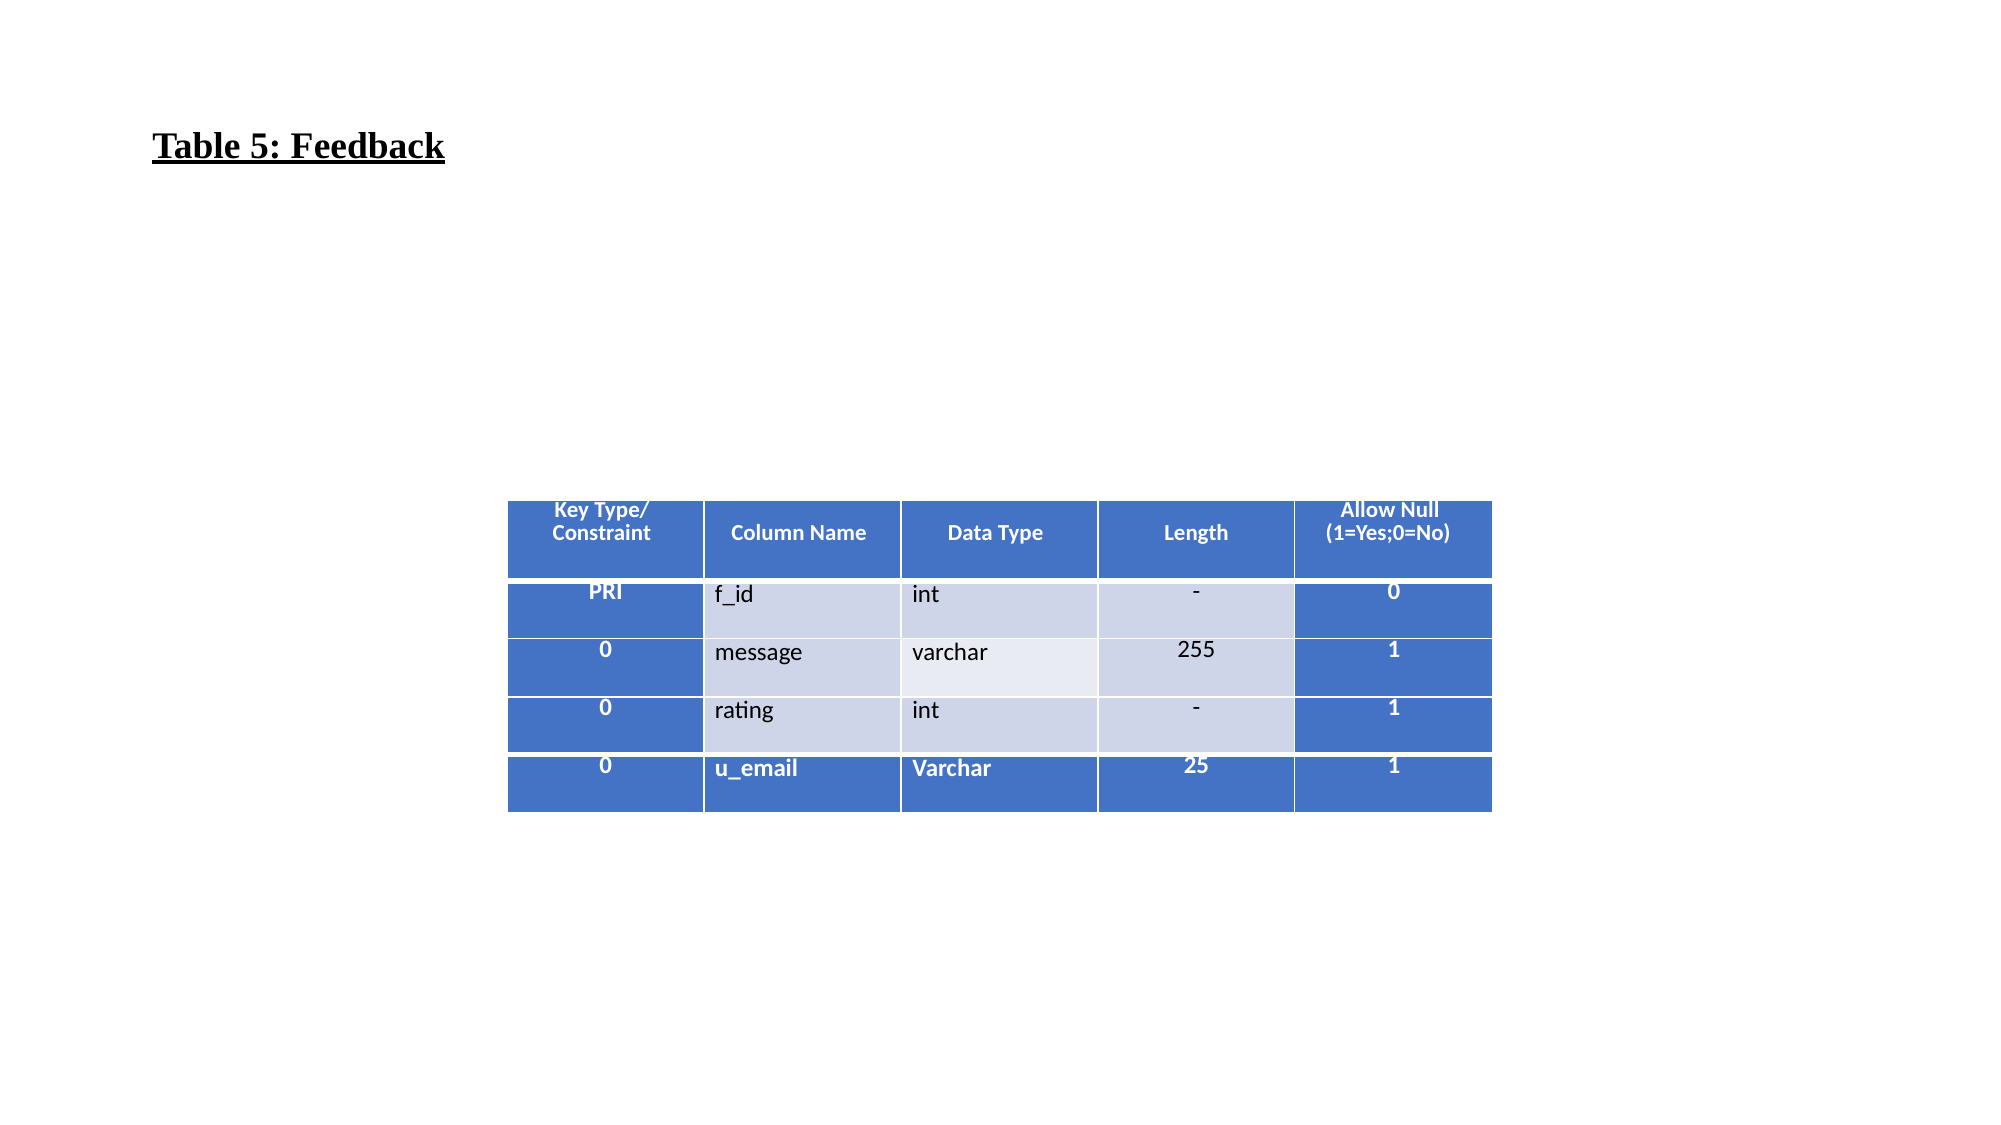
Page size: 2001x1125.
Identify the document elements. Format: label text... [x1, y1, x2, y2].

table_cell 0 [1295, 584, 1492, 638]
table_cell - [1099, 584, 1294, 638]
table_header Data Type [902, 501, 1097, 578]
table_header Length [1099, 501, 1294, 578]
table_cell 0 [508, 698, 703, 752]
table_cell 255 [1099, 639, 1294, 696]
table_cell 25 [1099, 757, 1294, 812]
table_cell - [1099, 698, 1294, 752]
table_cell Varchar [902, 757, 1097, 812]
table_header Key Type/ Constraint [508, 501, 703, 578]
table_cell varchar [902, 639, 1097, 696]
table_cell 1 [1295, 698, 1492, 752]
table_cell rating [705, 698, 900, 752]
table_cell f_id [705, 584, 900, 638]
table_cell message [705, 639, 900, 696]
table_cell int [902, 698, 1097, 752]
table_cell u_email [705, 757, 900, 812]
title Table 5: Feedback [137, 59, 1863, 278]
table_cell 0 [508, 639, 703, 696]
table_cell 1 [1295, 757, 1492, 812]
table_cell 1 [1295, 639, 1492, 696]
table_cell 0 [508, 757, 703, 812]
table_cell int [902, 584, 1097, 638]
table_cell PRI [508, 584, 703, 638]
table_header Allow Null (1=Yes;0=No) [1295, 501, 1492, 578]
table_header Column Name [705, 501, 900, 578]
